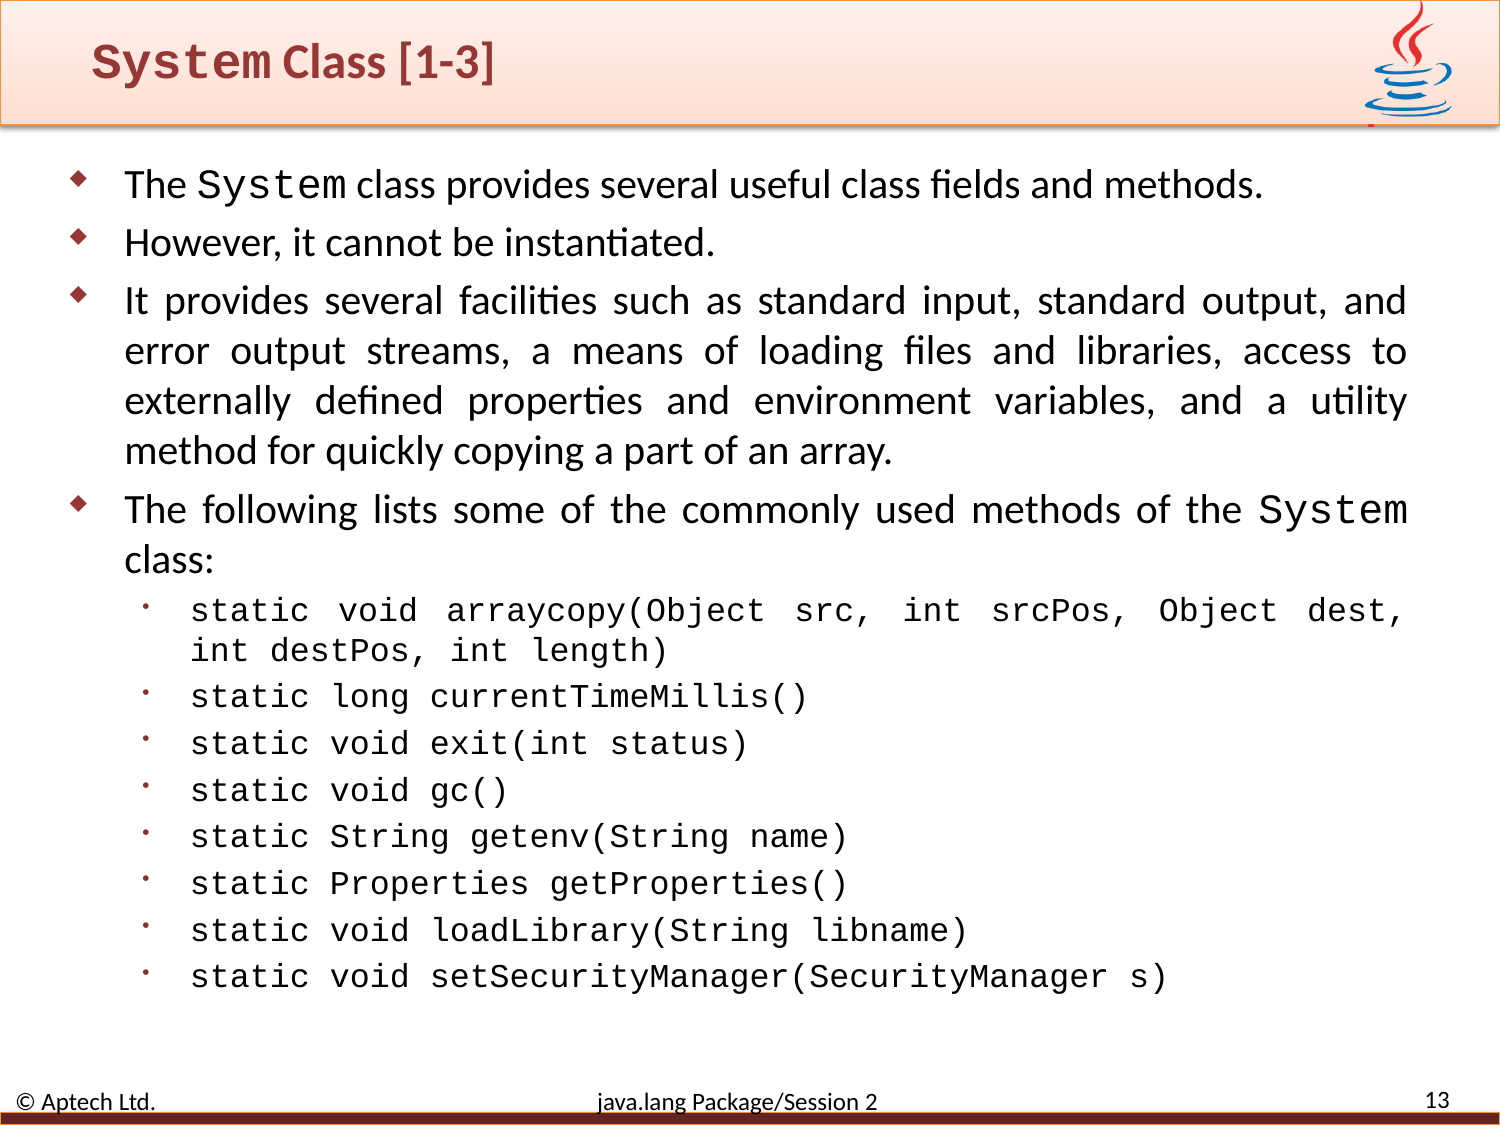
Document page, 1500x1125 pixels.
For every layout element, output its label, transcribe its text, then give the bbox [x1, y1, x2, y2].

slide_number 13 [1337, 1084, 1465, 1113]
title System Class [1-3] [76, 24, 1288, 93]
list The System class provides several useful class fields and methods. However, it cannot be instantiated. It provides several facilities such as standard input, standard output, and error output streams, a means of loading files and libraries, access to externally defined properties and environment variables, and a utility method for quickly copying a part of an array. The following lists some of the commonly used methods of the System class: static void arraycopy(Object src, int srcPos, Object dest, int destPos, int length) static long currentTimeMillis() static void exit(int status) static void gc() static String getenv(String name) static Properties getProperties() static void loadLibrary(String libname) static void setSecurityManager(SecurityManager s) [52, 148, 1424, 1048]
footer © Aptech Ltd. java.lang Package/Session 2 [0, 1087, 1325, 1113]
picture [1362, 0, 1454, 127]
